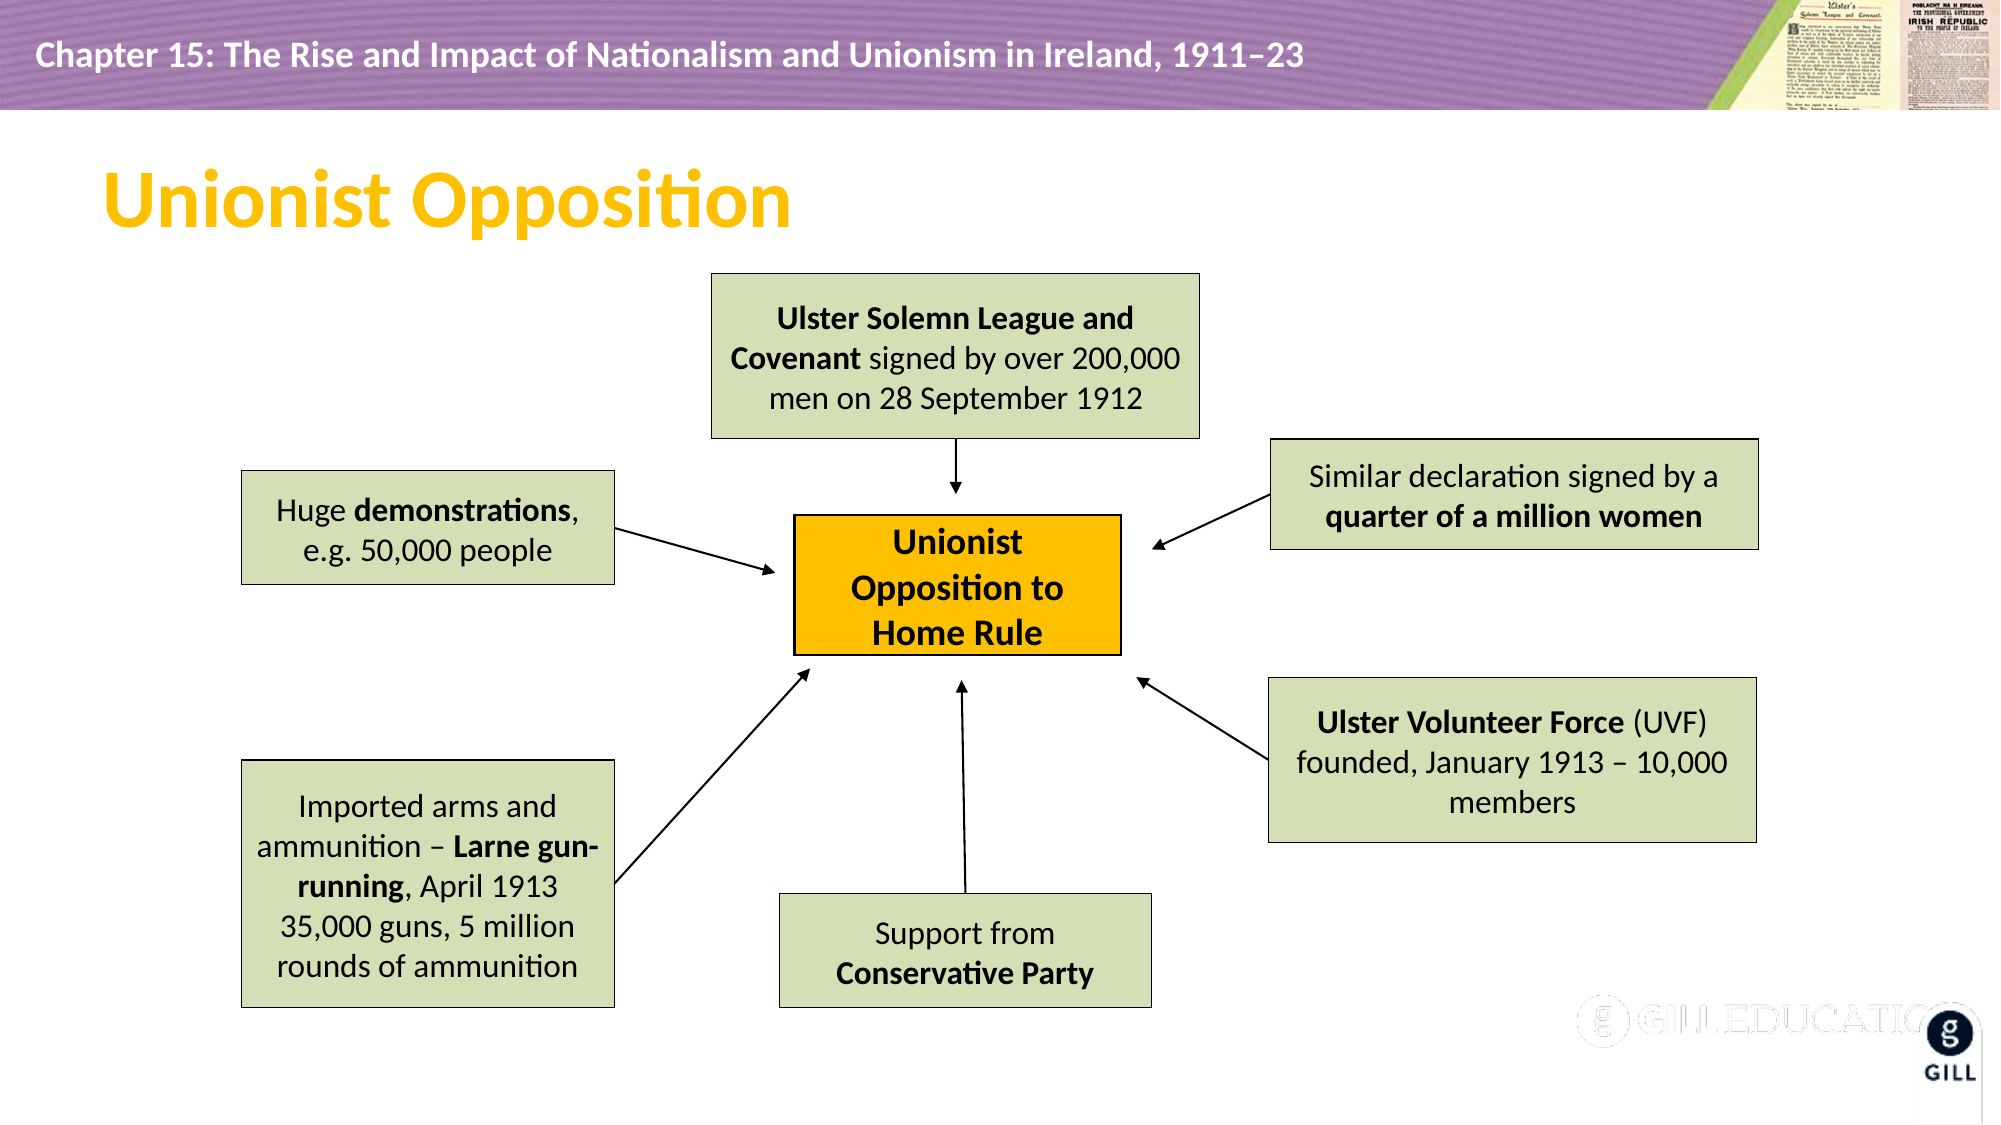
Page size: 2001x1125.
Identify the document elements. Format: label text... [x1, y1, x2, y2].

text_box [241, 273, 1759, 1008]
text_box Unionist Opposition [87, 136, 1357, 252]
picture [1371, 647, 2001, 1125]
picture [0, 0, 2000, 110]
